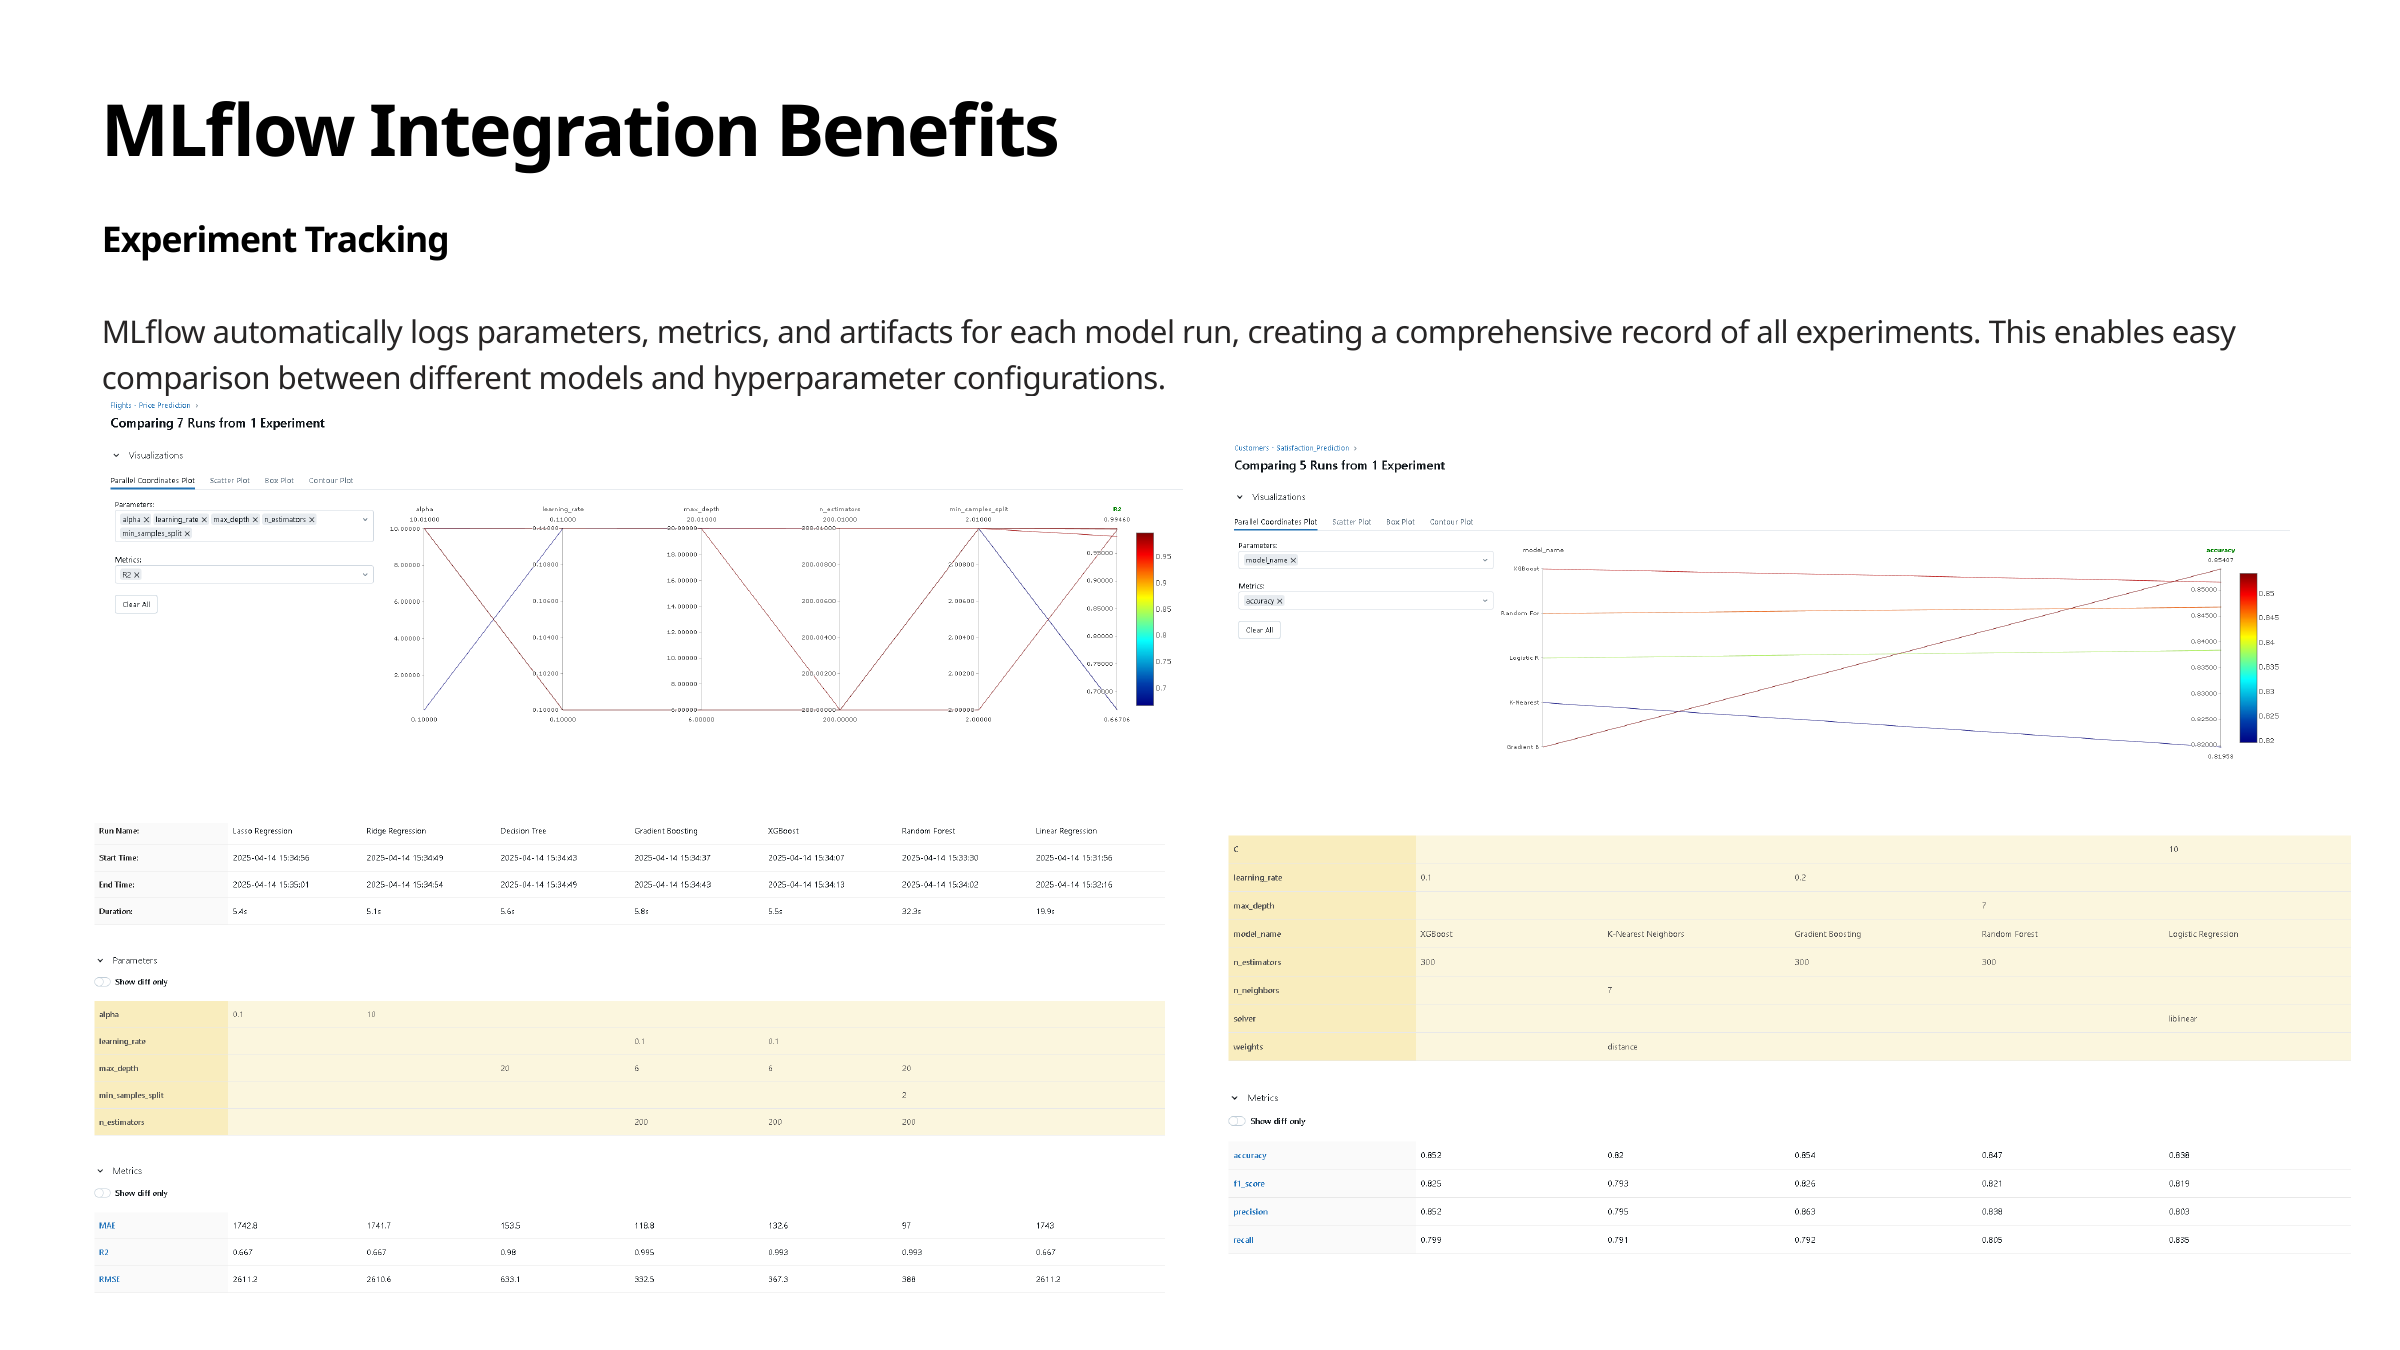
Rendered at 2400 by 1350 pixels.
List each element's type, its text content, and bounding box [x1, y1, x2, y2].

picture [1226, 440, 2291, 774]
text_box MLflow Integration Benefits [101, 80, 1026, 172]
picture [1226, 832, 2361, 1260]
picture [89, 823, 1174, 1299]
picture [101, 396, 1186, 731]
text_box MLflow automatically logs parameters, metrics, and artifacts for each model run, creating a comprehensive record of all experiments. This enables easy comparison between different models and hyperparameter configurations. [101, 303, 2299, 397]
text_box Experiment Tracking [101, 214, 466, 261]
